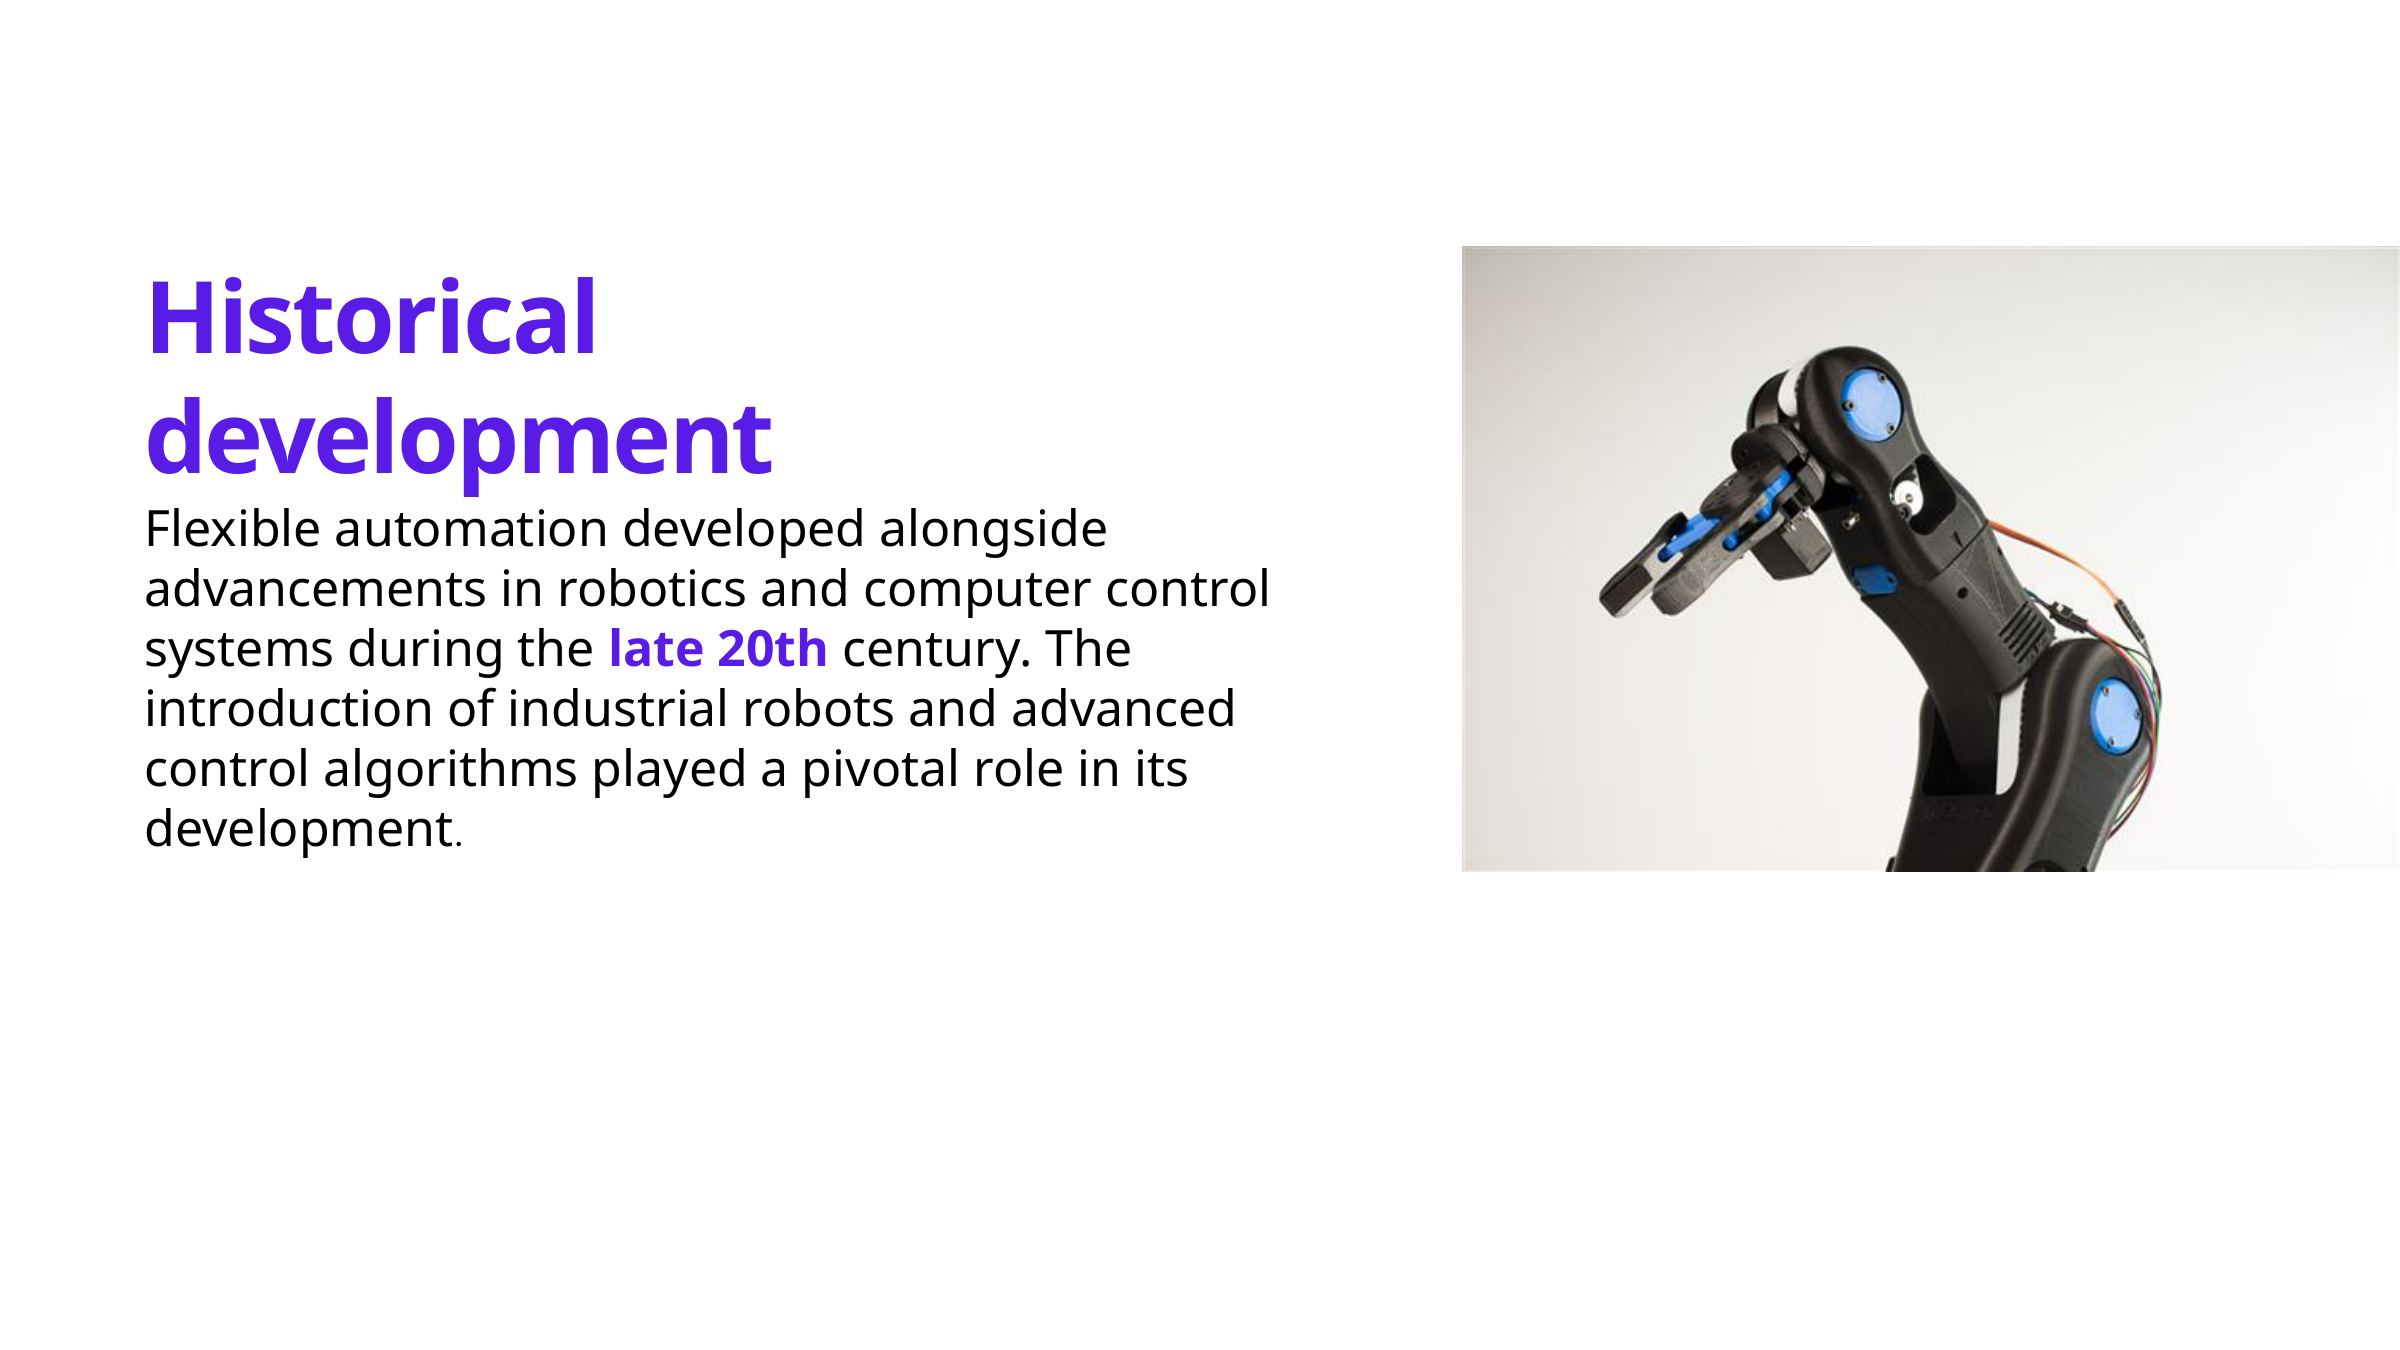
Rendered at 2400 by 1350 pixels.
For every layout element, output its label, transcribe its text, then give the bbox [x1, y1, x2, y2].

text_box Historical development [129, 246, 1200, 488]
picture [1462, 246, 2400, 872]
text_box Flexible automation developed alongside advancements in robotics and computer control systems during the late 20th century. The introduction of industrial robots and advanced control algorithms played a pivotal role in its development. [129, 488, 1389, 954]
